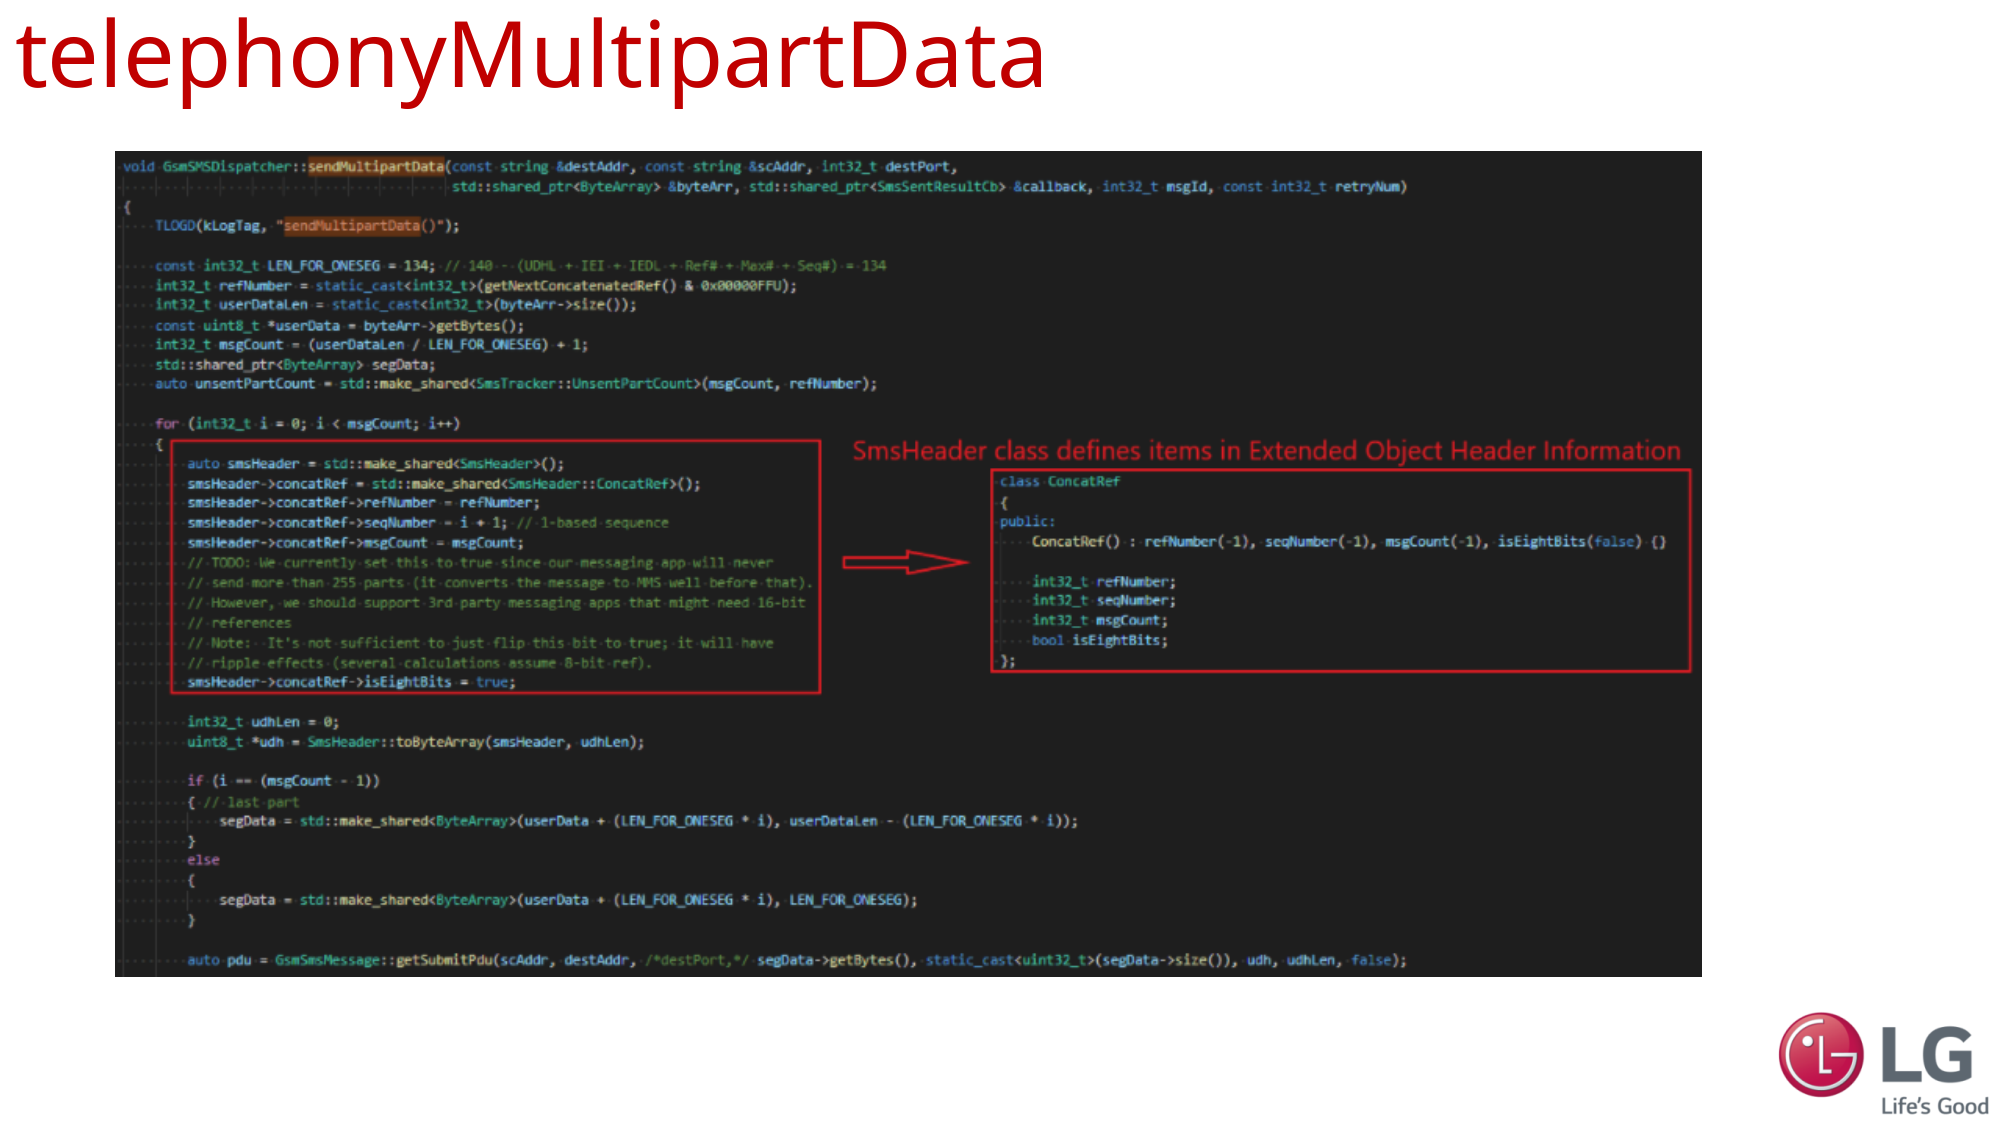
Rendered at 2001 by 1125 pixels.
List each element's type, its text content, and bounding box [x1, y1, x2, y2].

picture [115, 151, 1702, 977]
title telephonyMultipartData [0, 0, 2000, 117]
picture [1767, 999, 2000, 1125]
